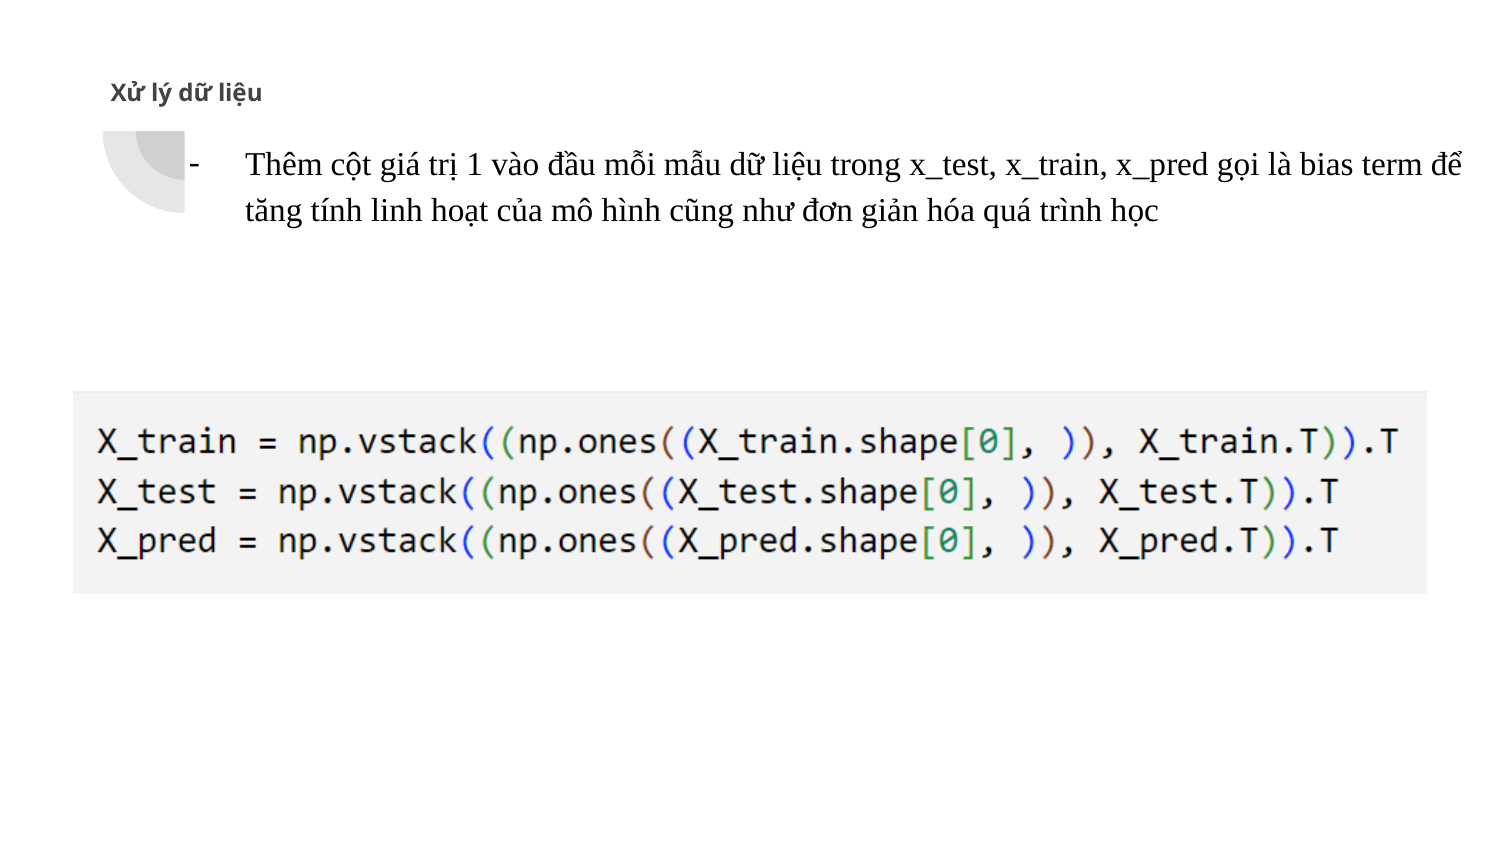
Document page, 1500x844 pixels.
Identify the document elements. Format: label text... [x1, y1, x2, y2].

title Xử lý dữ liệu [95, 62, 494, 122]
picture [73, 390, 1427, 595]
text_box Thêm cột giá trị 1 vào đầu mỗi mẫu dữ liệu trong x_test, x_train, x_pred gọi là bias term để tăng tính linh hoạt của mô hình cũng như đơn giản hóa quá trình học [155, 121, 1480, 244]
